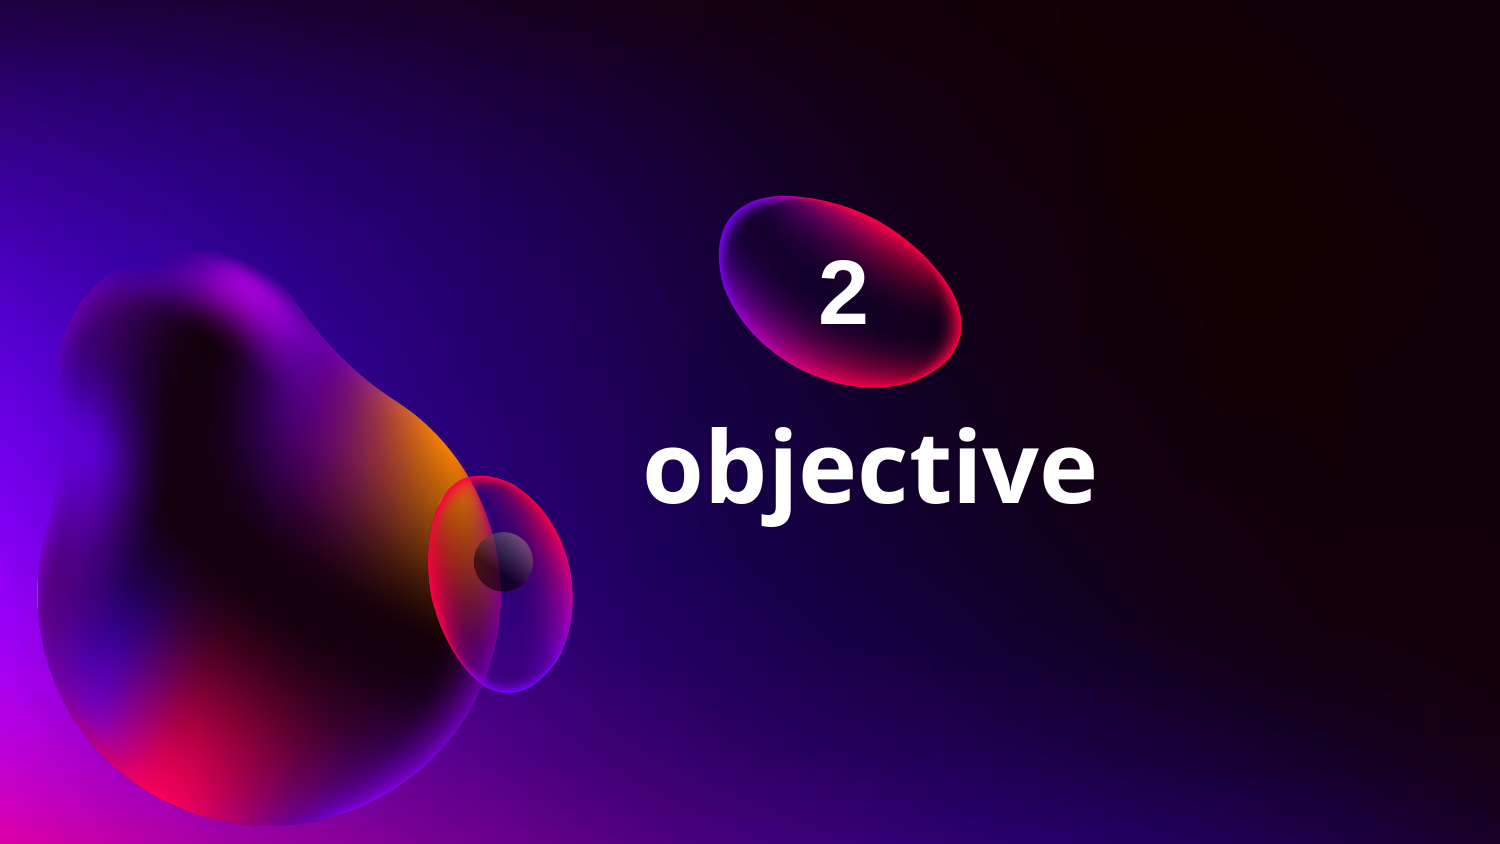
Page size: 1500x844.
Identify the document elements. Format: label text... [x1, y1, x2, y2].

title objective [387, 388, 1115, 496]
picture [0, 0, 1500, 844]
